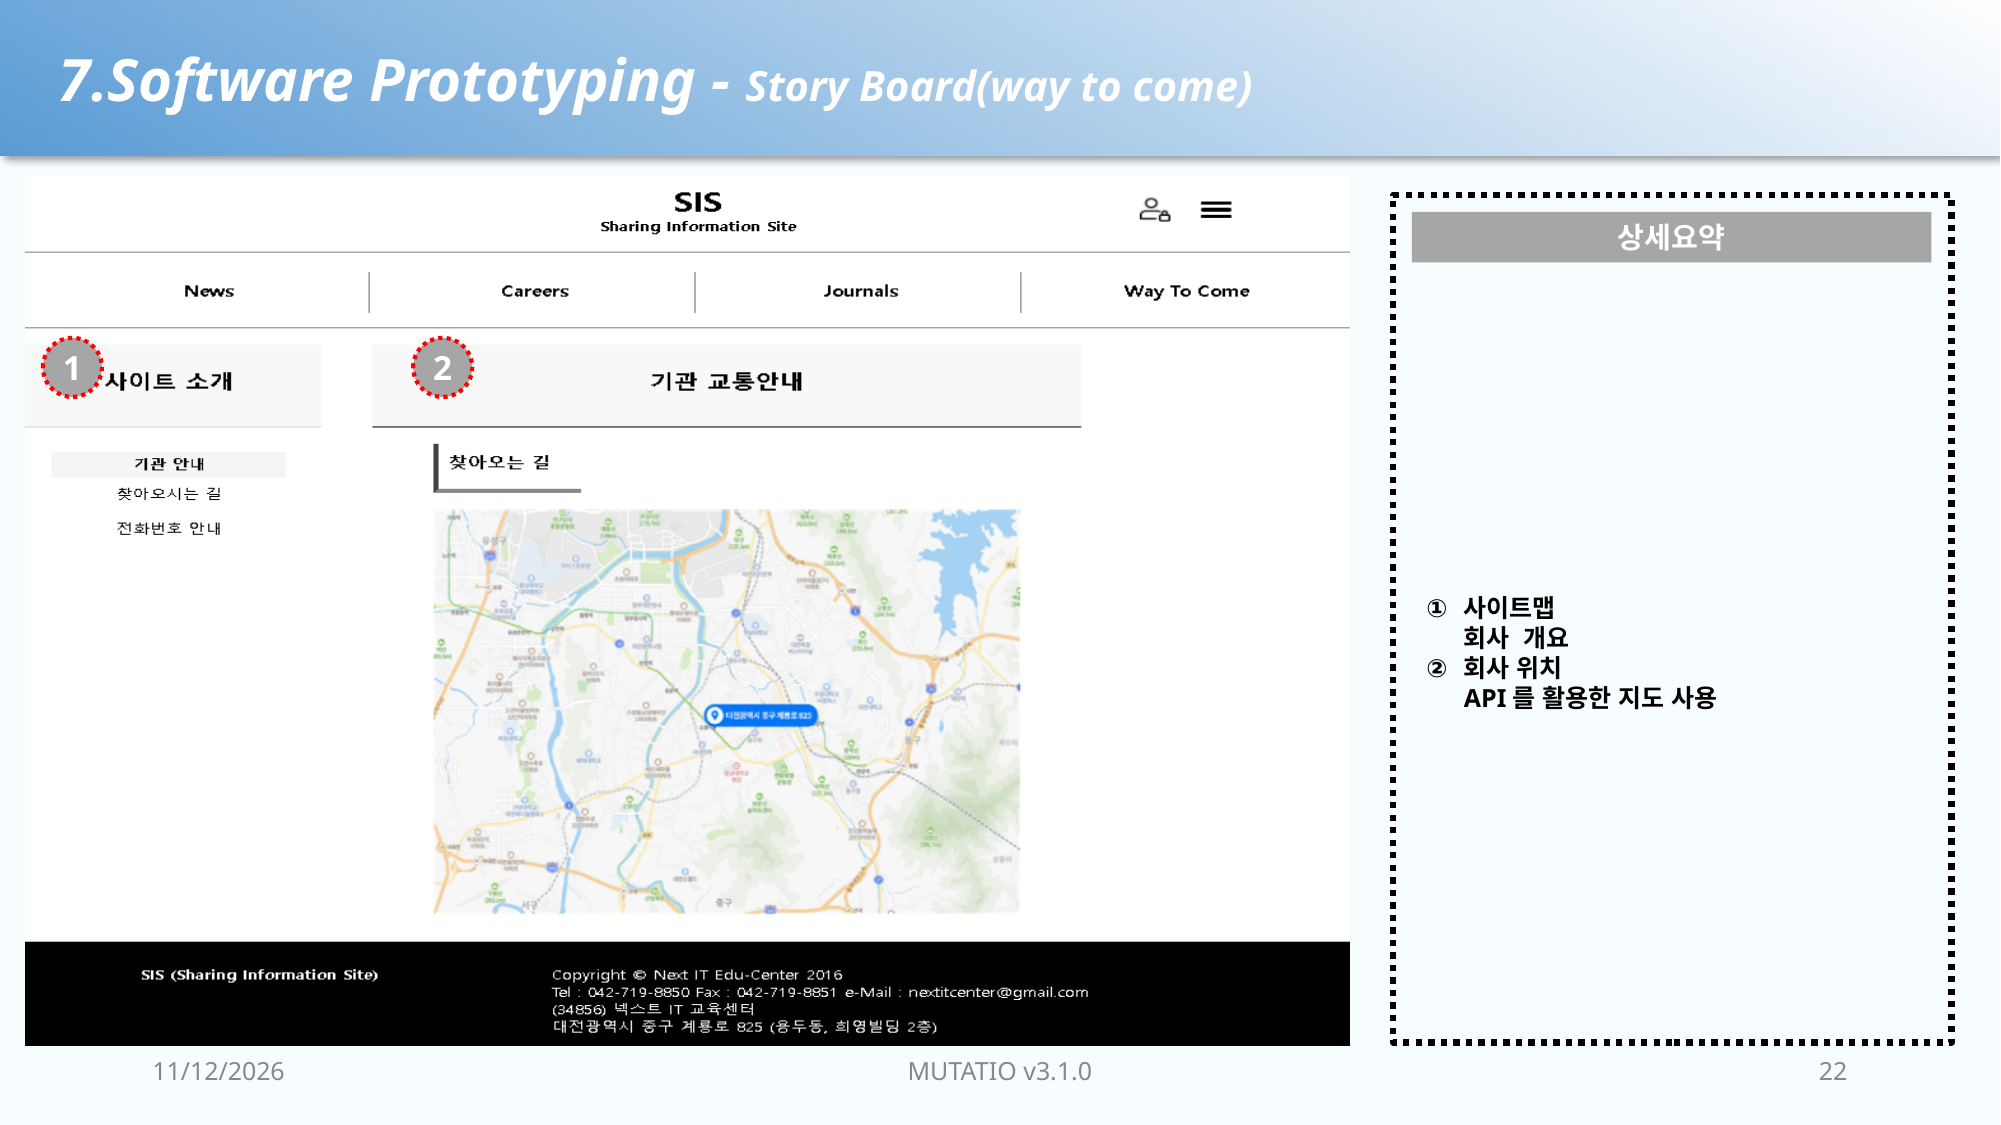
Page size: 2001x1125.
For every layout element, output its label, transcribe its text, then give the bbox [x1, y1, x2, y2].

text_box 7.Software Prototyping - Story Board(way to come) [0, 0, 2000, 156]
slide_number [137, 1055, 588, 1103]
slide_number 22 [1412, 1043, 1863, 1103]
text_box 상세요약 [1410, 210, 1933, 264]
text_box [1391, 193, 1954, 1045]
footer MUTATIO v3.1.0 [662, 1055, 1338, 1103]
text_box 사이트맵 회사 개요 회사 위치 API를 활용한 지도 사용 [1411, 262, 1932, 1043]
picture [25, 176, 1351, 1046]
